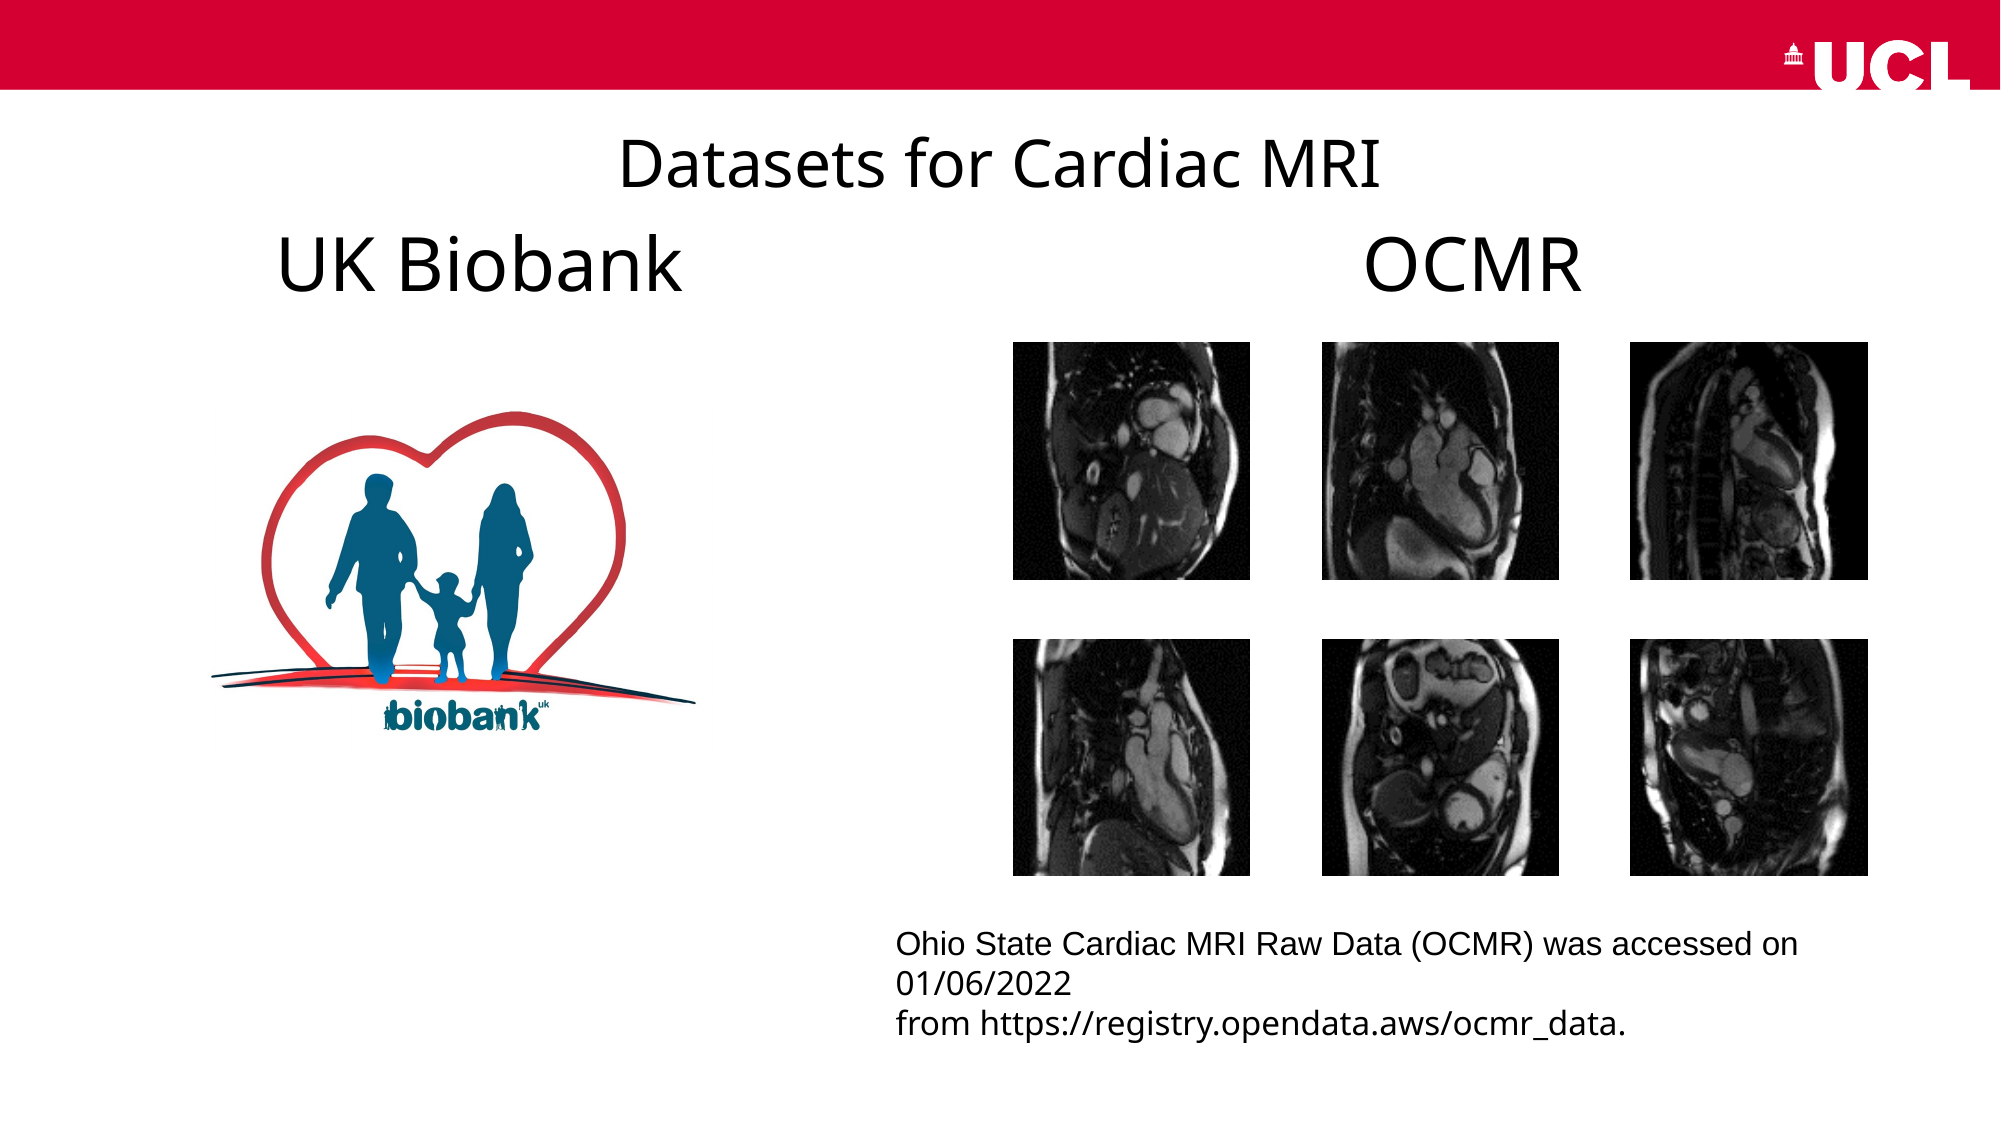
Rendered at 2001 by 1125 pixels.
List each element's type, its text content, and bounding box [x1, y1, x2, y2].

picture [1013, 342, 1250, 580]
text_box Datasets for Cardiac MRI [591, 89, 1408, 242]
picture [1013, 639, 1250, 876]
text_box OCMR [1224, 190, 1722, 343]
picture [0, 0, 2001, 90]
picture [1630, 342, 1868, 580]
text_box Ohio State Cardiac MRI Raw Data (OCMR) was accessed on 01/06/2022 from https://registry.opendata.aws/ocmr_data. [880, 914, 2000, 1050]
picture [1630, 639, 1868, 876]
picture [125, 401, 758, 758]
title UK Biobank [230, 190, 729, 343]
picture [1321, 639, 1559, 876]
picture [1321, 342, 1559, 580]
